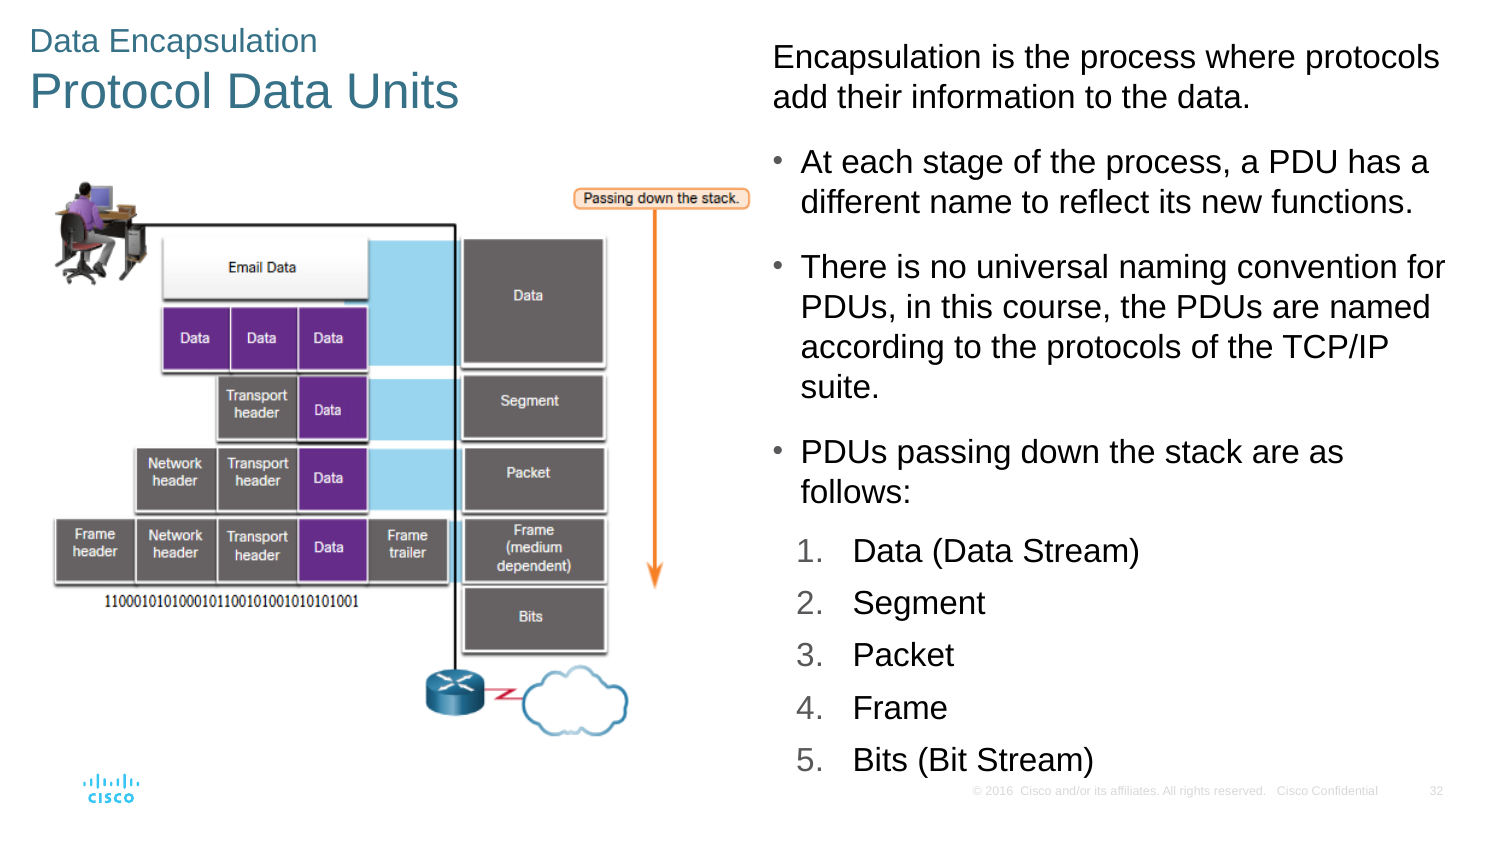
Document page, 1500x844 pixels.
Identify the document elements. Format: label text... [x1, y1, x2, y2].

list Encapsulation is the process where protocols add their information to the data. At each stage of the process, a PDU has a different name to reflect its new functions. There is no universal naming convention for PDUs, in this course, the PDUs are named according to the protocols of the TCP/IP suite. PDUs passing down the stack are as follows: Data (Data Stream) Segment Packet Frame Bits (Bit Stream) [757, 28, 1489, 794]
picture [25, 178, 758, 748]
title Data Encapsulation Protocol Data Units [14, 6, 800, 131]
